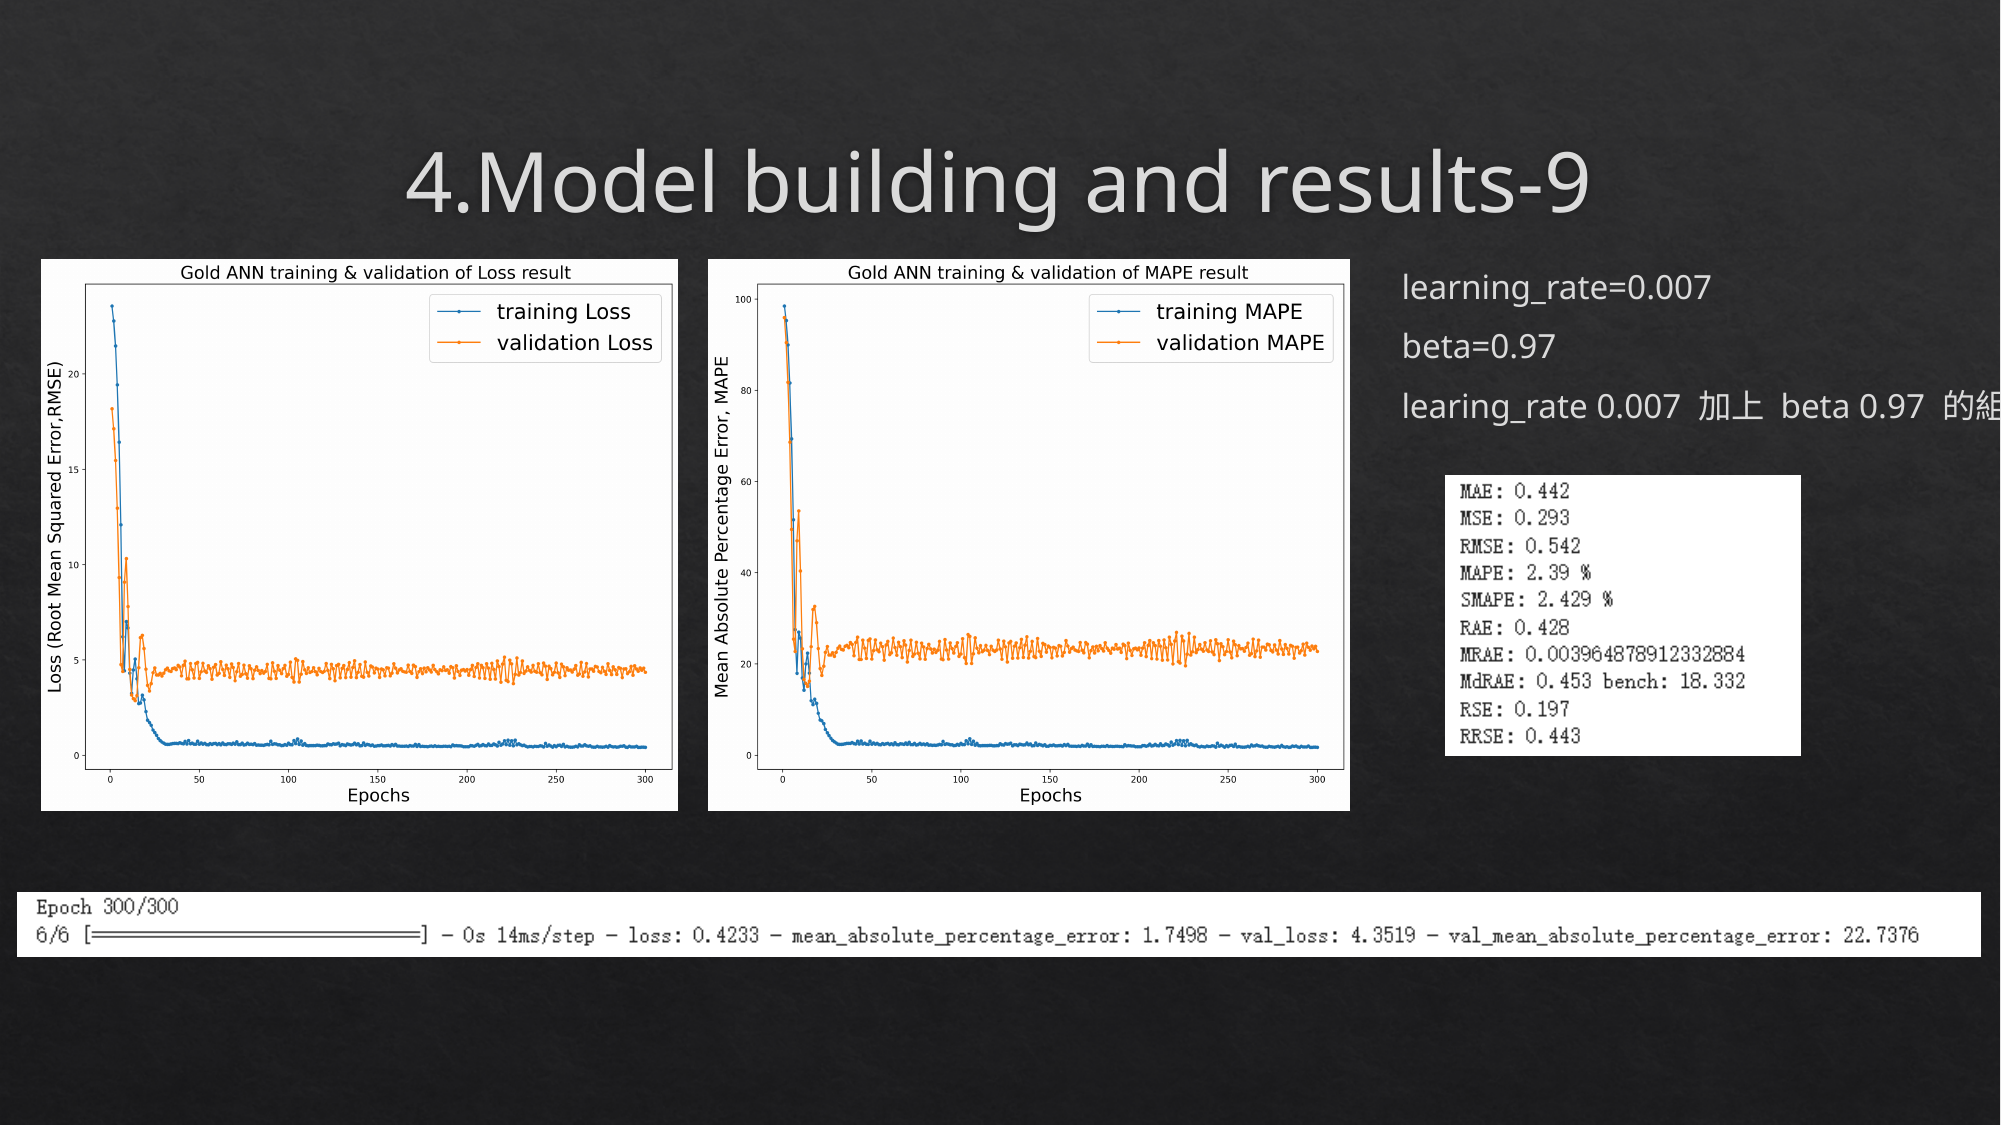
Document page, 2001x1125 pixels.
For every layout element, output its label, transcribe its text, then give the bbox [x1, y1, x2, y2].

text_box learning_rate=0.007 beta=0.97 learing_rate 0.007 加上 beta 0.97 的組合 [1380, 259, 2000, 432]
picture [708, 258, 1350, 811]
picture [1445, 475, 1801, 756]
picture [17, 891, 1981, 957]
picture [41, 258, 678, 811]
title 4.Model building and results-9 [149, 99, 1849, 260]
